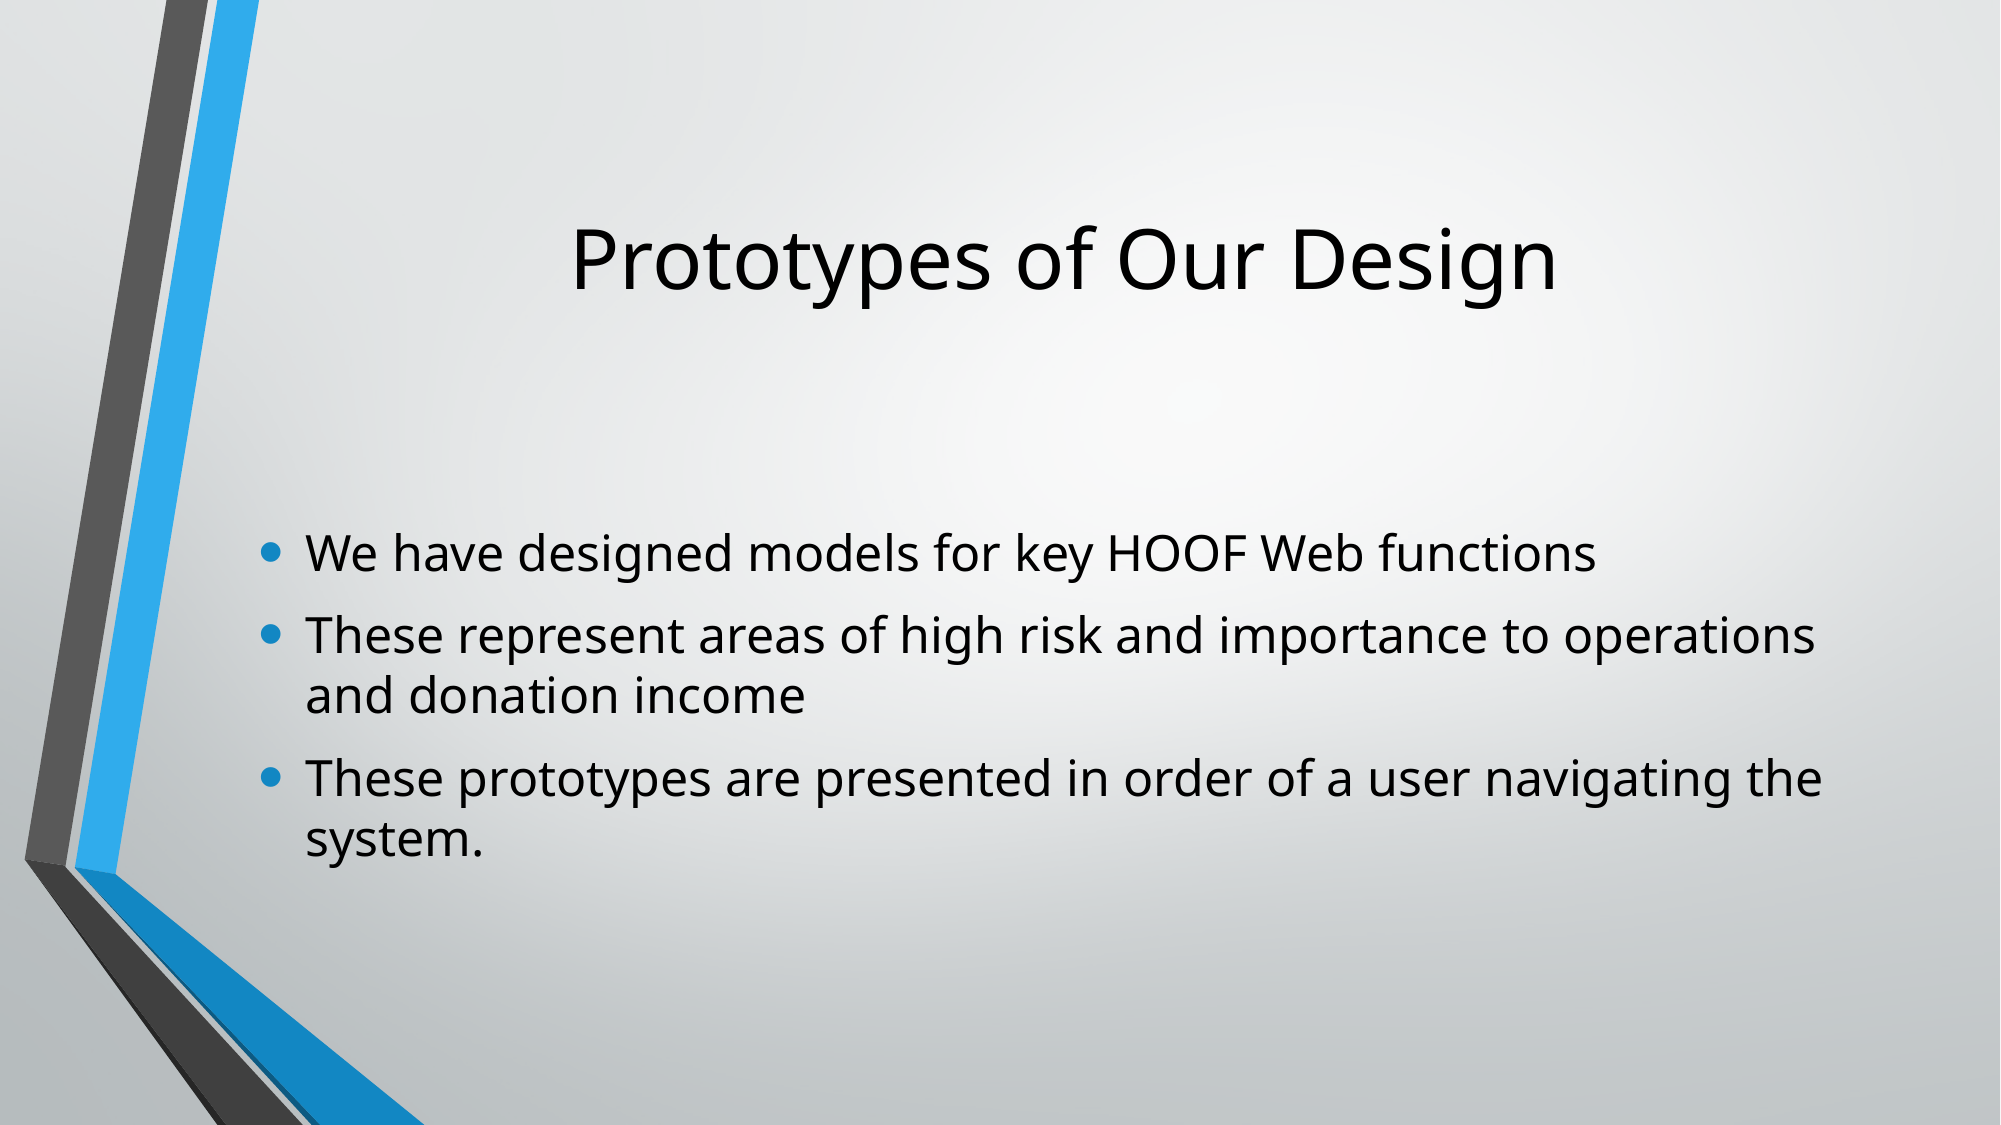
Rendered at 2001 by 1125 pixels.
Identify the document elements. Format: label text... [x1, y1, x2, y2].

list We have designed models for key HOOF Web functions These represent areas of high risk and importance to operations and donation income These prototypes are presented in order of a user navigating the system. [243, 437, 1887, 950]
title Prototypes of Our Design [243, 112, 1887, 400]
